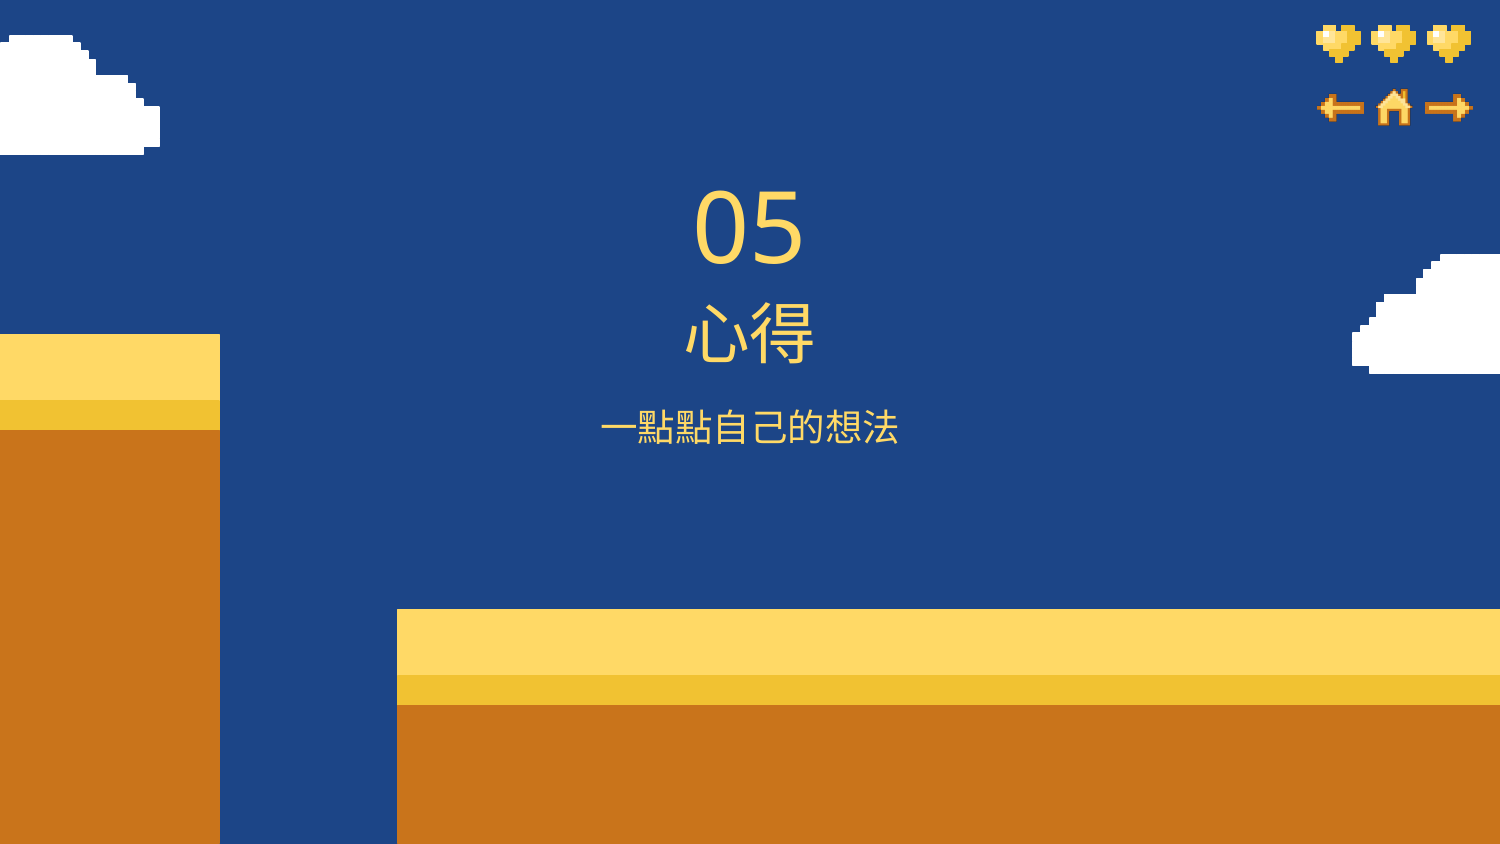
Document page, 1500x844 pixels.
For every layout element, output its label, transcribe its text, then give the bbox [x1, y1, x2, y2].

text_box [1371, 25, 1416, 63]
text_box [1316, 25, 1361, 63]
subtitle 一點點自己的想法 [287, 388, 1213, 519]
title 05 [51, 181, 1449, 299]
title 心得 [218, 262, 1282, 401]
picture [1425, 92, 1473, 122]
picture [1374, 88, 1413, 127]
picture [1316, 92, 1364, 122]
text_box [1427, 25, 1471, 63]
